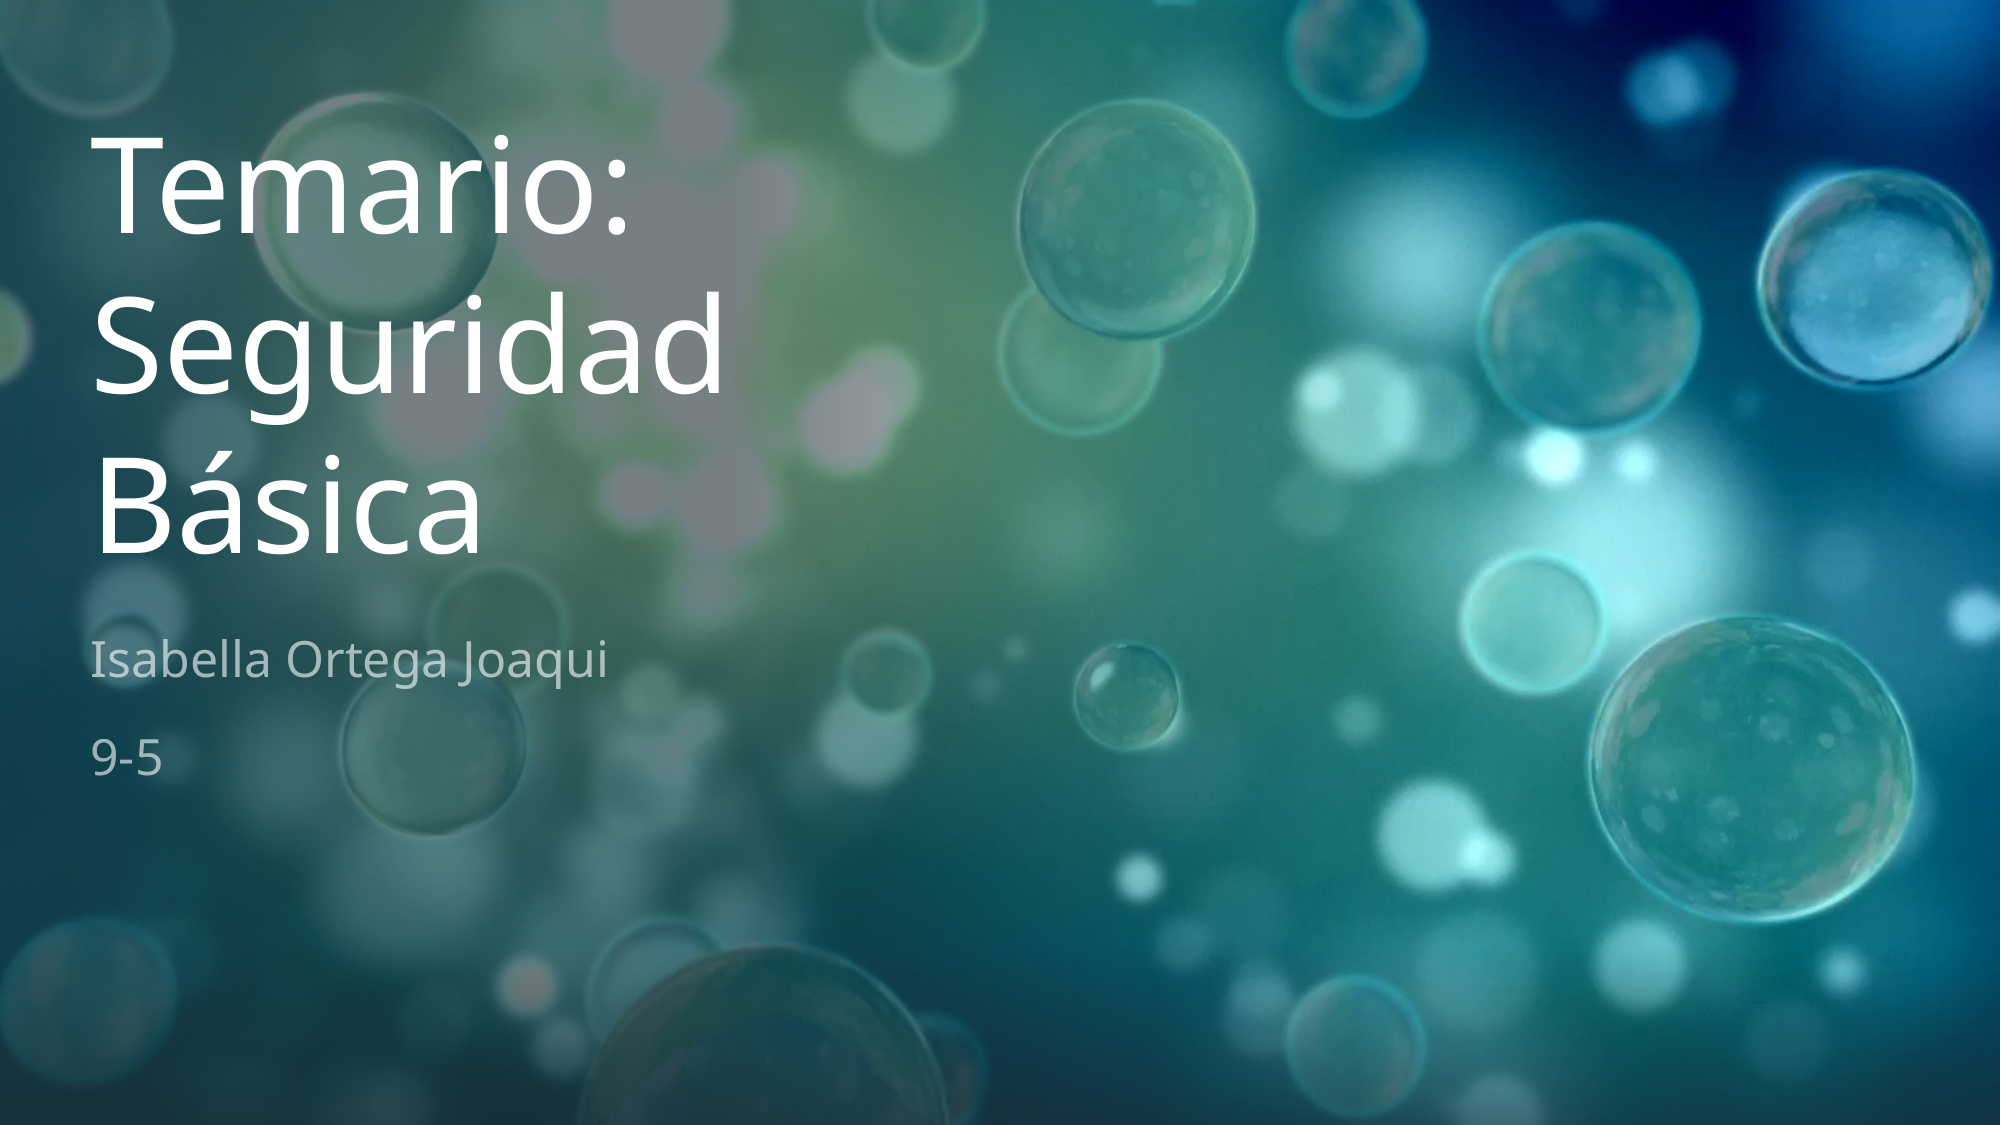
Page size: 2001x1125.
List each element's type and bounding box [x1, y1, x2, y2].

text_box [0, 0, 2000, 1125]
